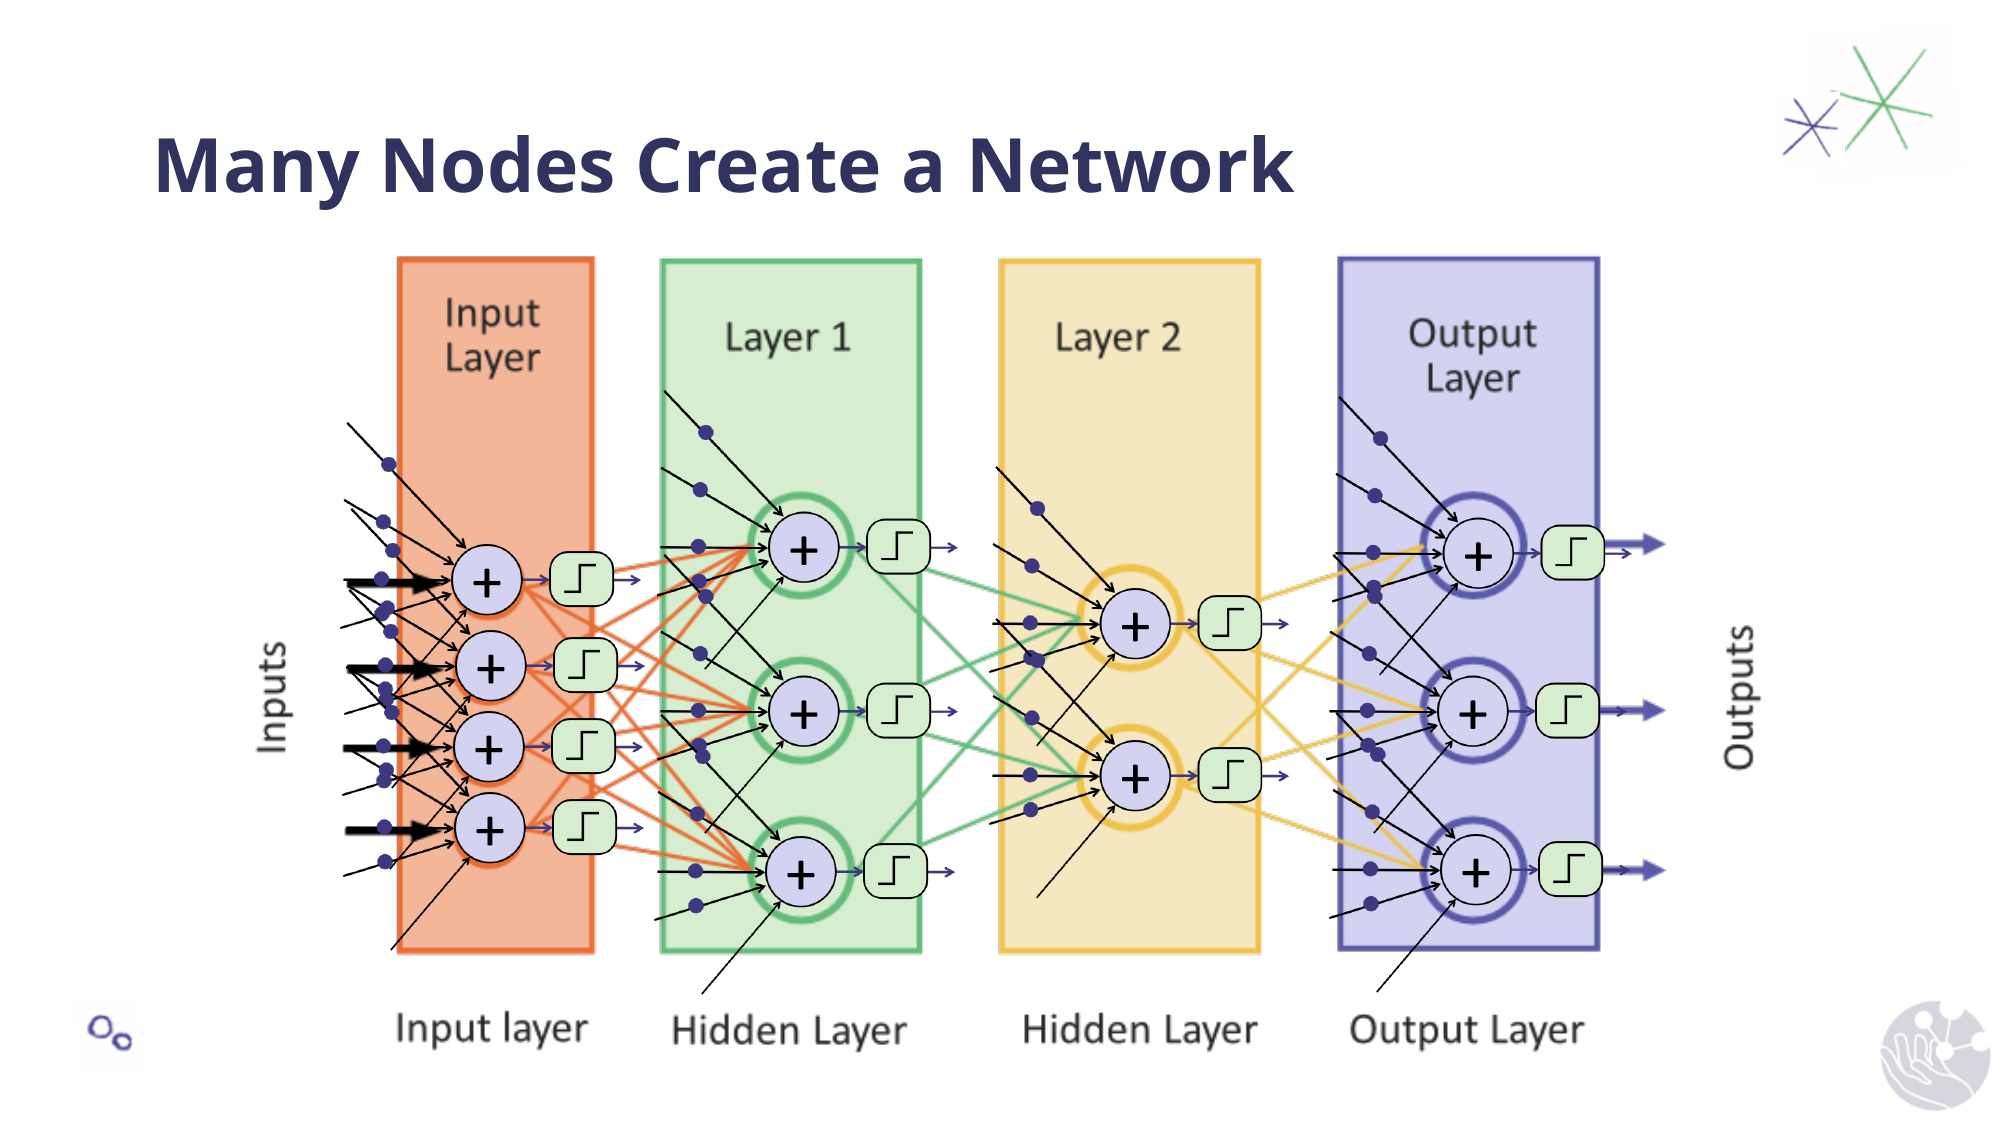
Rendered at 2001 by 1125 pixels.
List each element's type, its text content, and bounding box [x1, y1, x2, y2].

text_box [1271, 383, 1647, 1043]
picture [1804, 21, 1964, 181]
picture [1866, 989, 1998, 1123]
picture [75, 997, 143, 1074]
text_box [599, 377, 973, 1045]
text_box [287, 495, 599, 1001]
picture [174, 244, 1865, 1071]
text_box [934, 453, 1271, 949]
title Many Nodes Create a Network [137, 59, 1863, 278]
